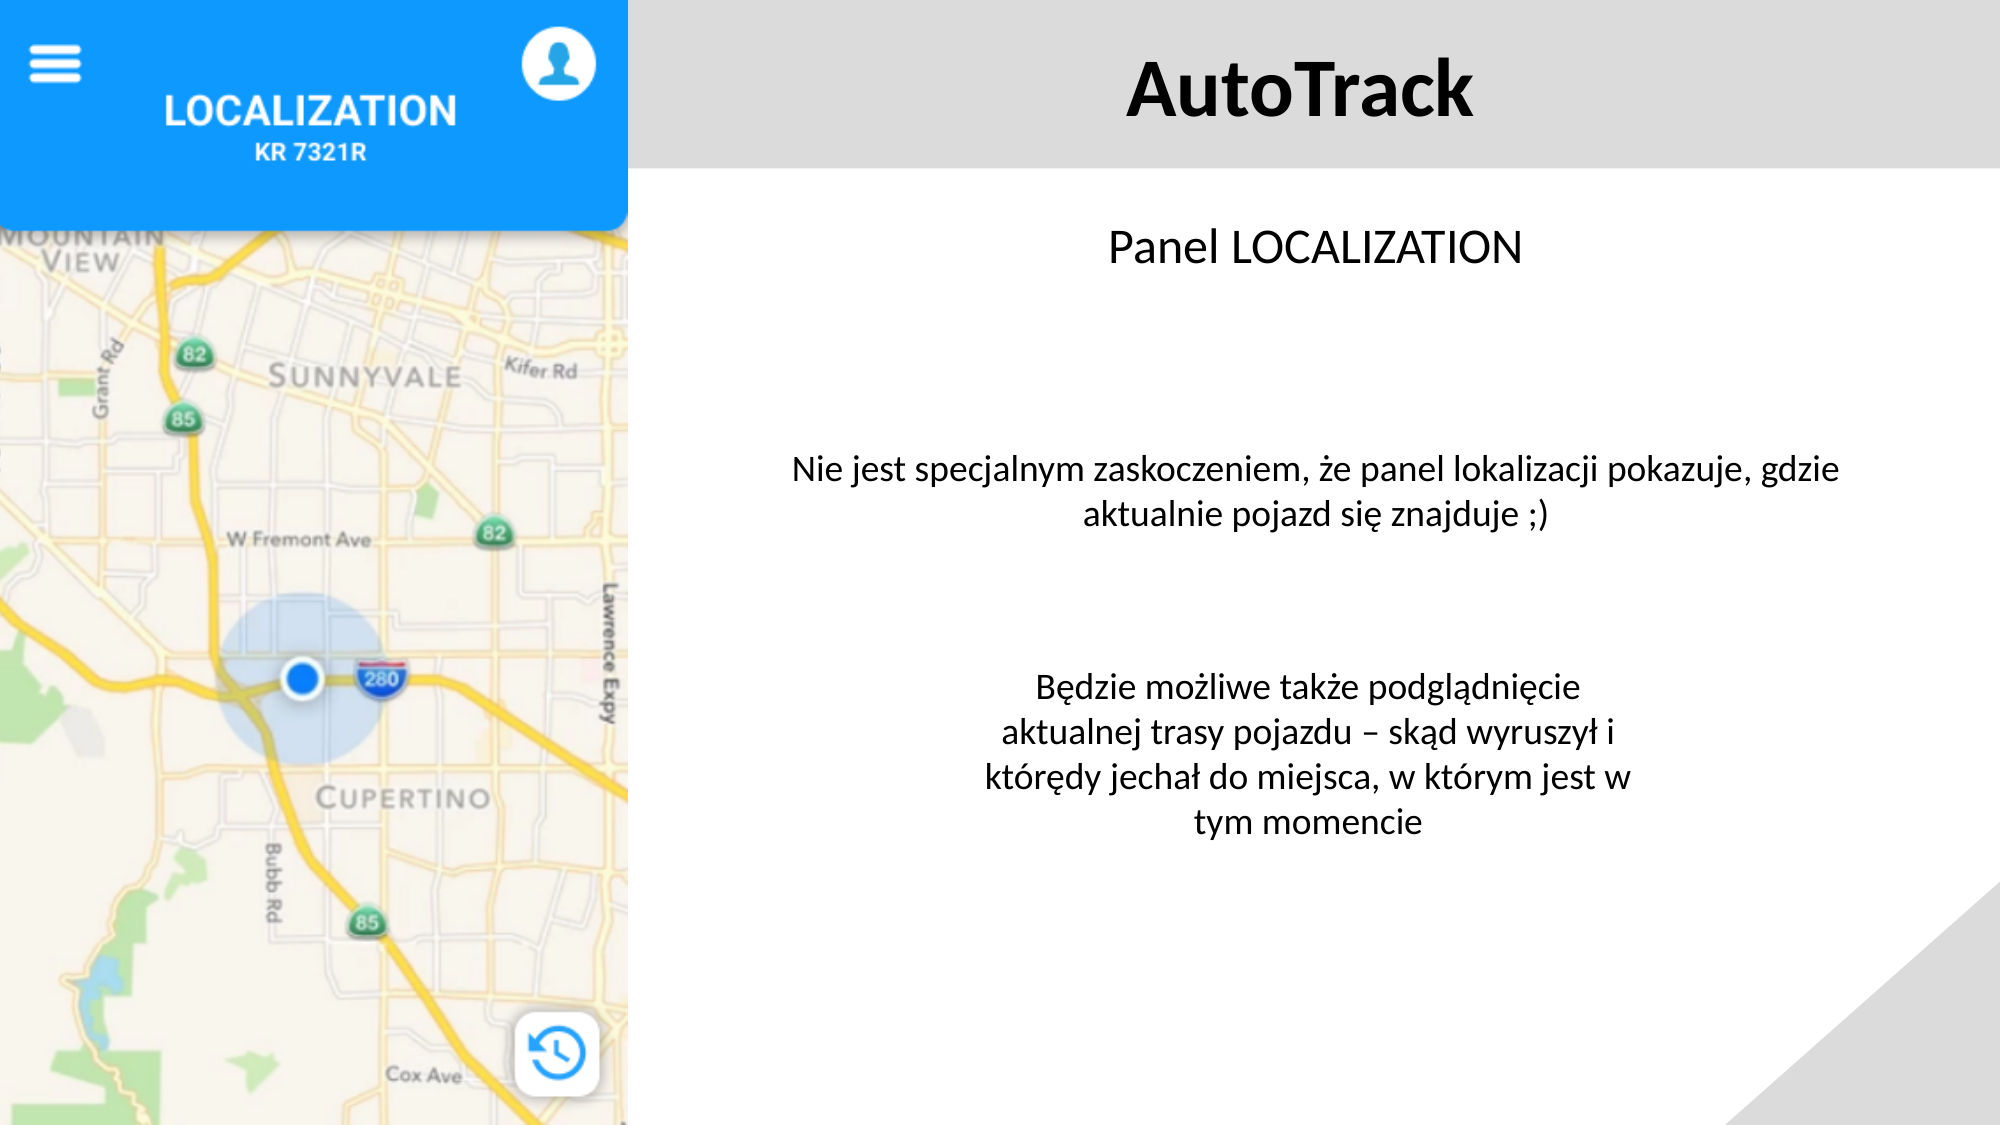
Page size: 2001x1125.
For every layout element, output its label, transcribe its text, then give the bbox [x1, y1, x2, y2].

text_box [628, 0, 2000, 169]
picture [0, 0, 628, 1125]
text_box [1723, 880, 2000, 1125]
text_box Nie jest specjalnym zaskoczeniem, że panel lokalizacji pokazuje, gdzie aktualnie pojazd się znajduje ;) [736, 436, 1897, 542]
text_box AutoTrack [989, 26, 1612, 141]
text_box Panel LOCALIZATION [943, 205, 1689, 281]
text_box Będzie możliwe także podglądnięcie aktualnej trasy pojazdu – skąd wyruszył i którędy jechał do miejsca, w którym jest w tym momencie [950, 655, 1667, 850]
